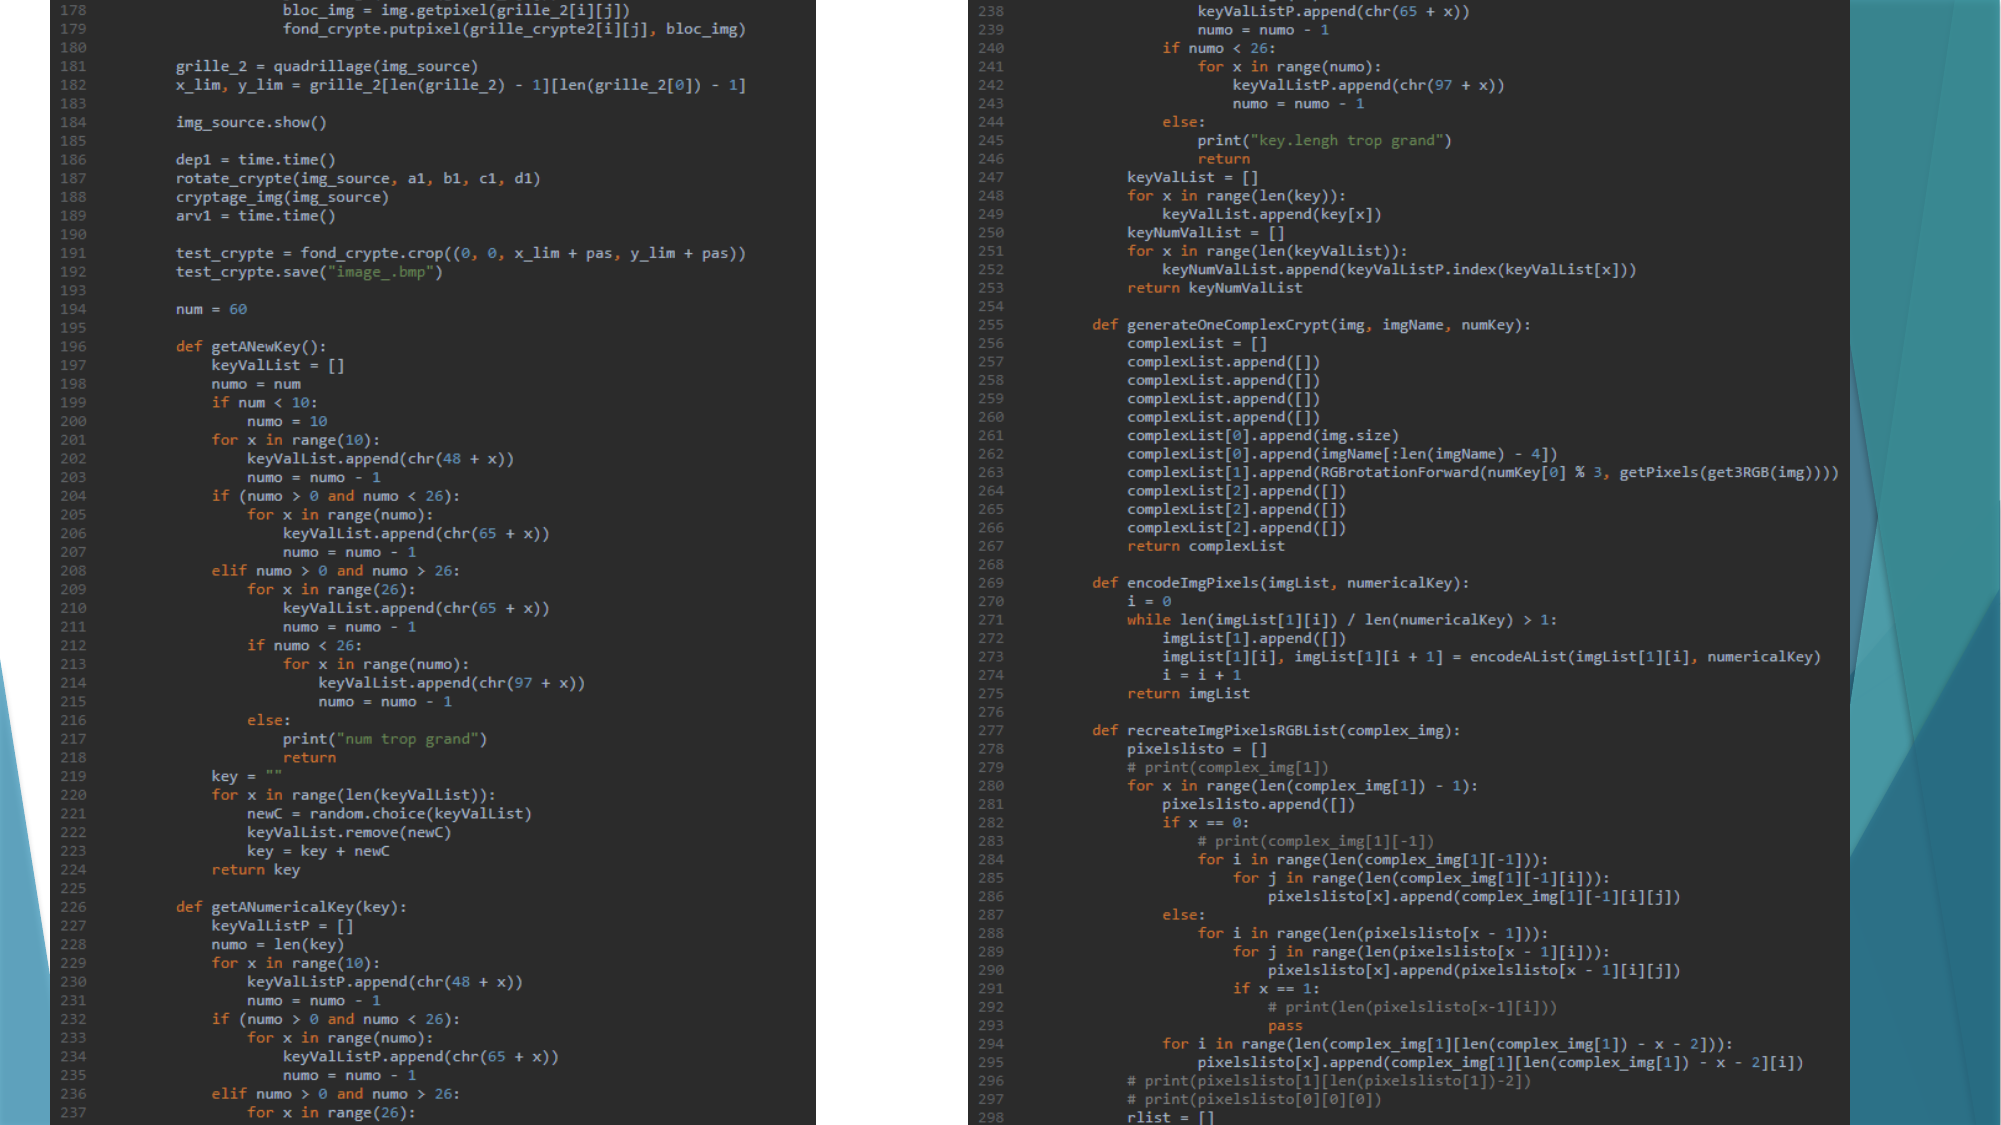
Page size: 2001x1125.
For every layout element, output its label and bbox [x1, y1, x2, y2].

picture [50, 0, 816, 1125]
picture [968, 0, 1850, 1125]
